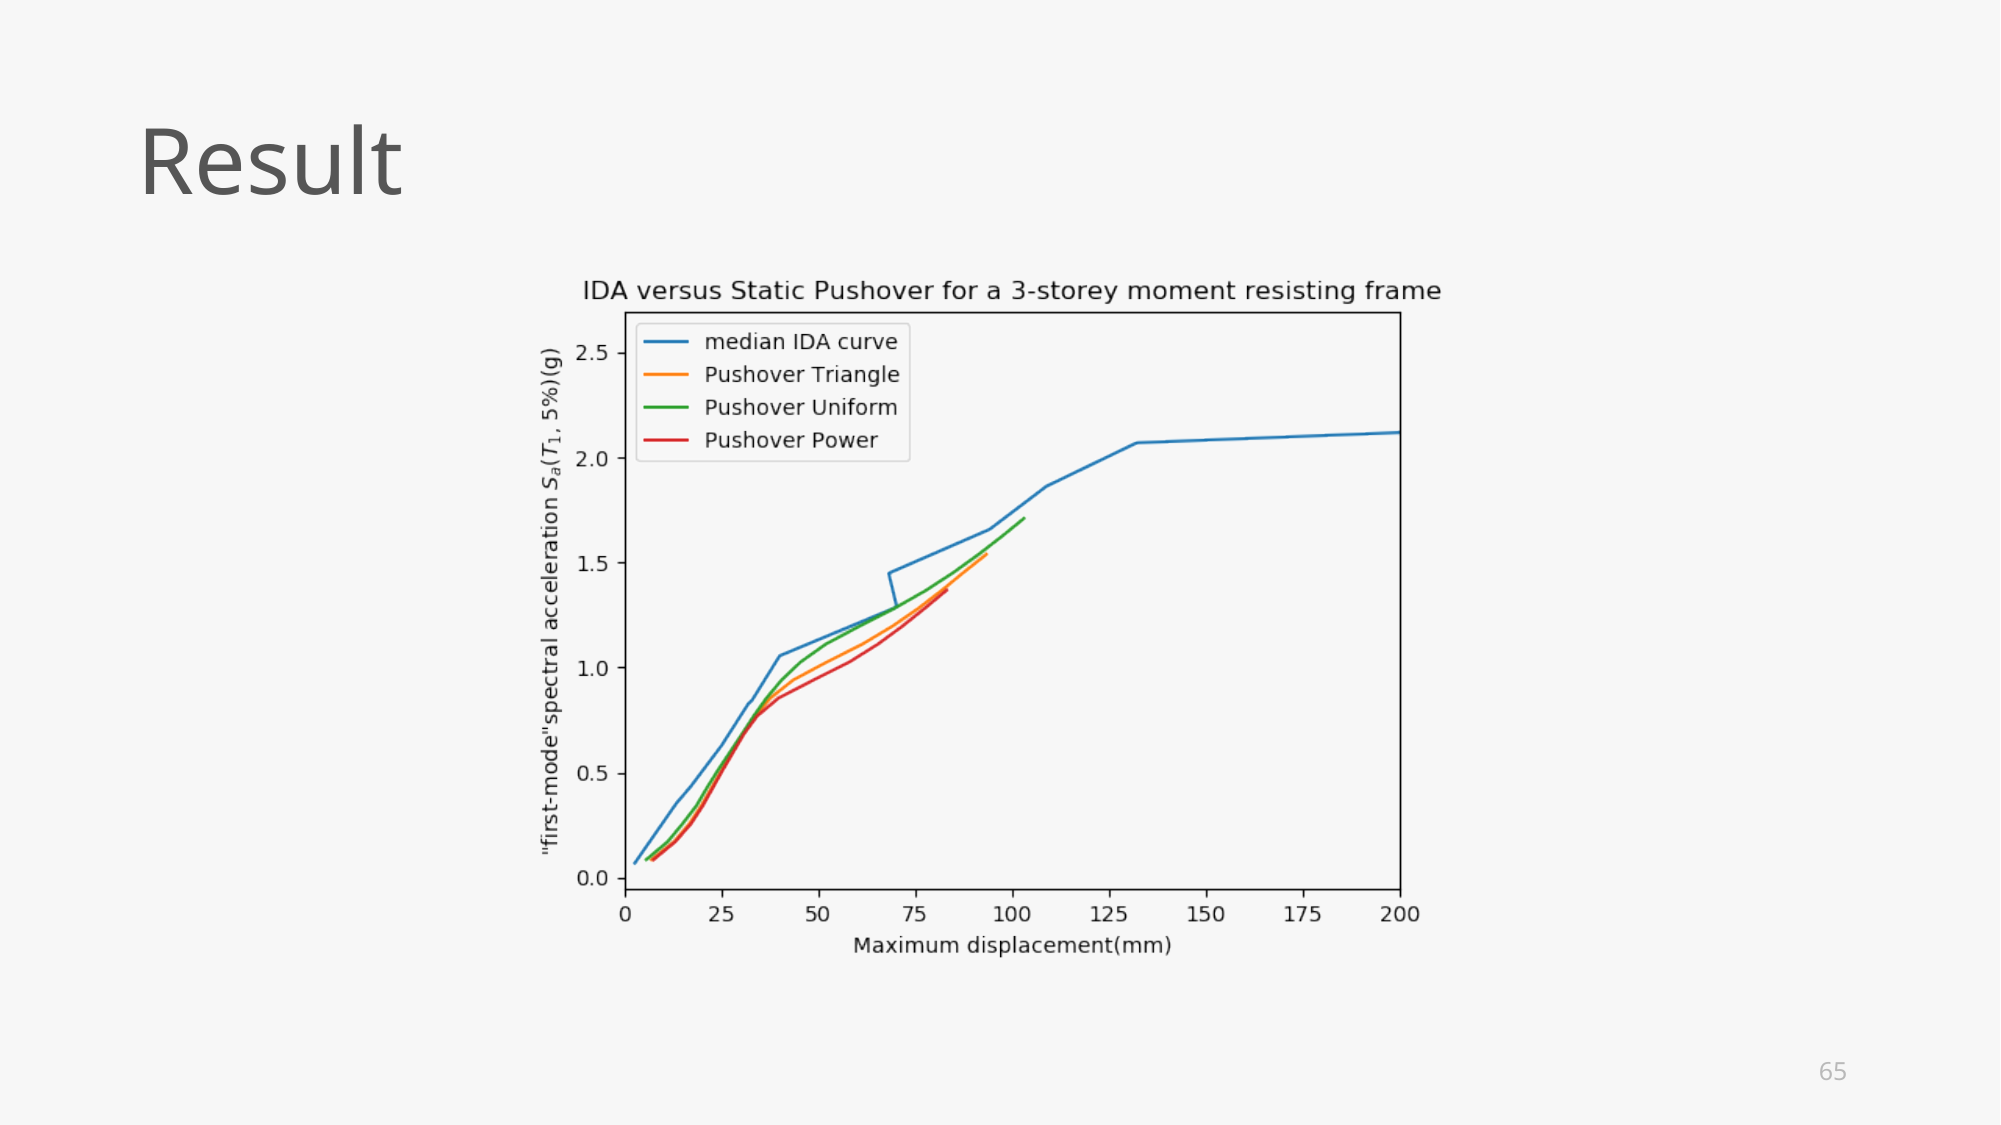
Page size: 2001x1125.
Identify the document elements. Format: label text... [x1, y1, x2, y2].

list Result [137, 108, 873, 224]
picture [499, 223, 1500, 972]
slide_number 65 [1412, 1042, 1863, 1103]
